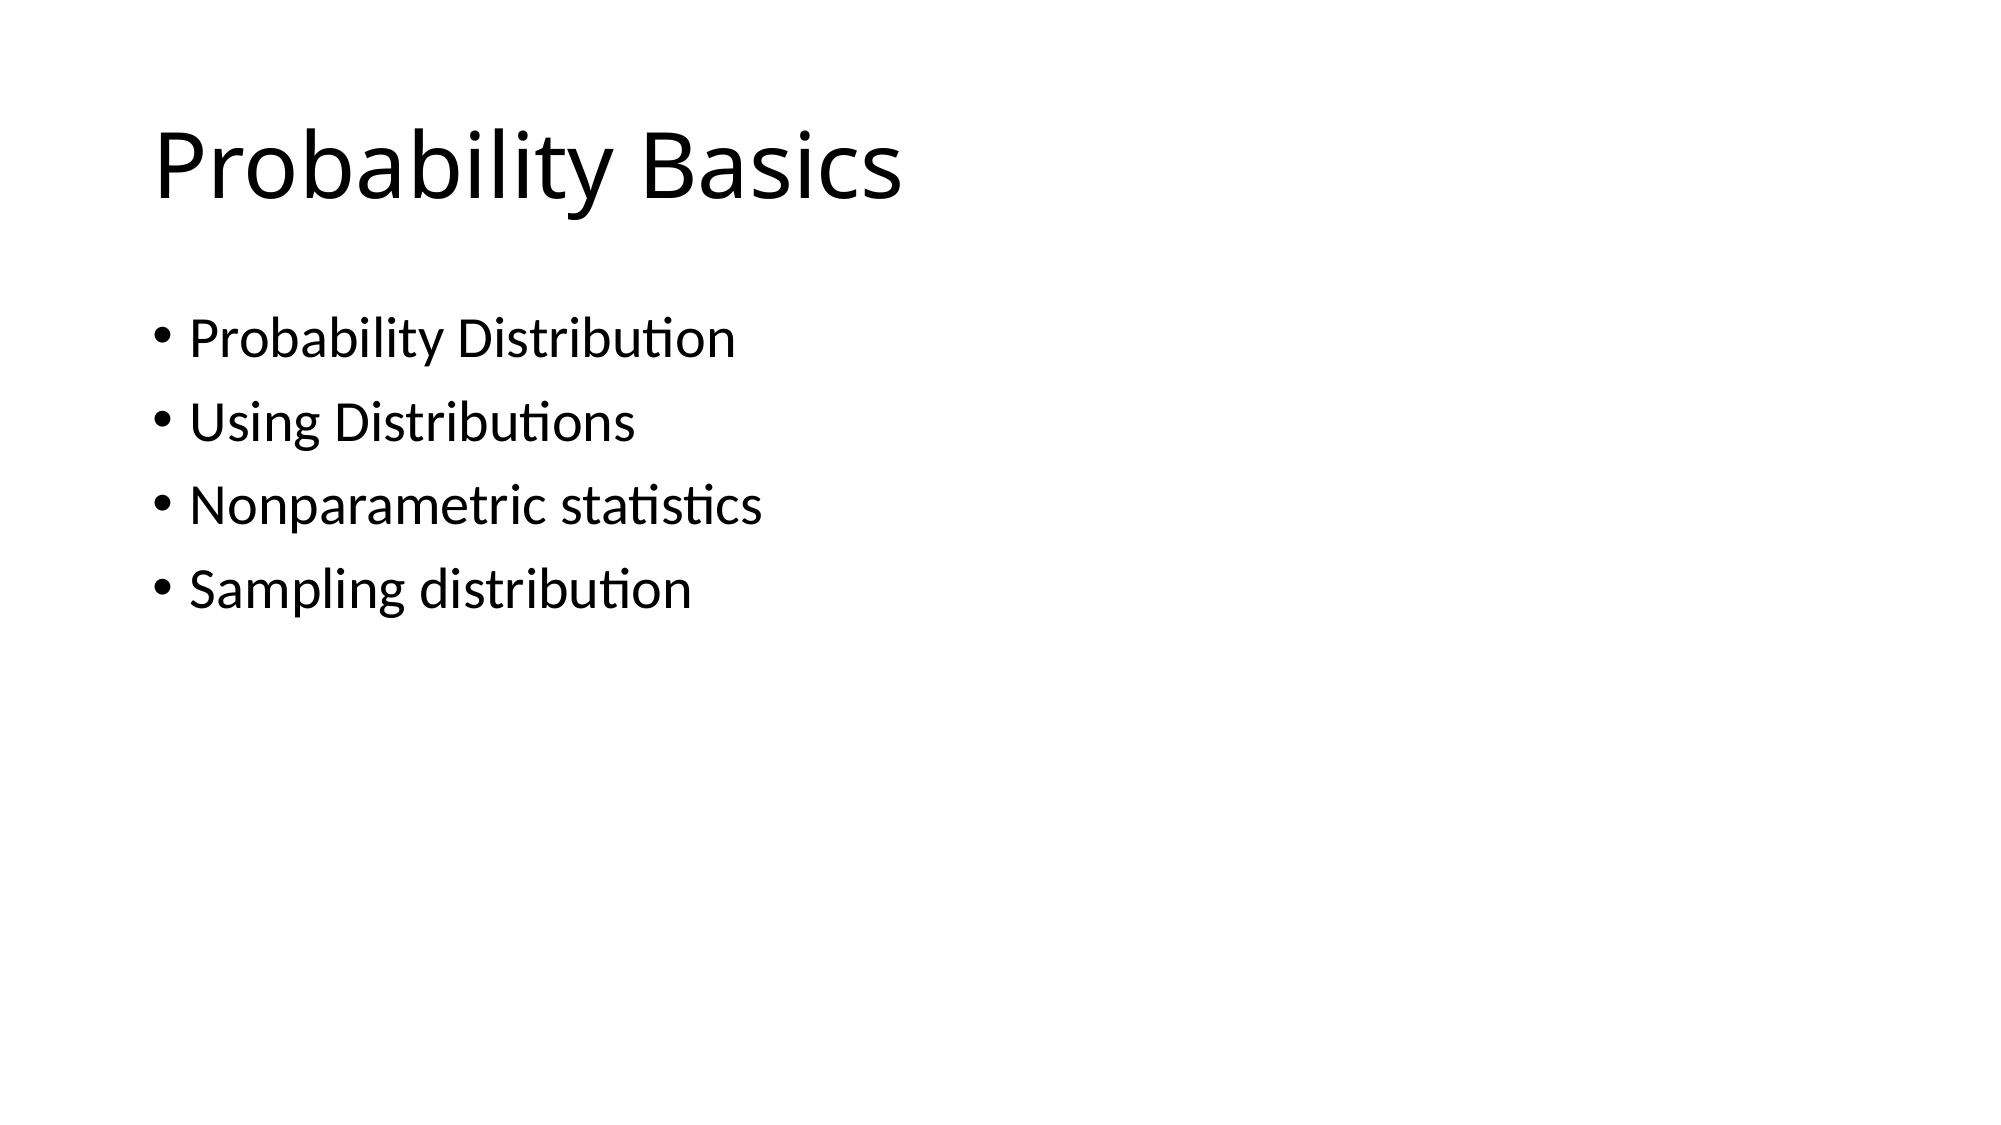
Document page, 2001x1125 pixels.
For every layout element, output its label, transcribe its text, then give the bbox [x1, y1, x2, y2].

list Probability Distribution Using Distributions Nonparametric statistics Sampling distribution [137, 299, 1863, 1014]
title Probability Basics [137, 59, 1863, 278]
